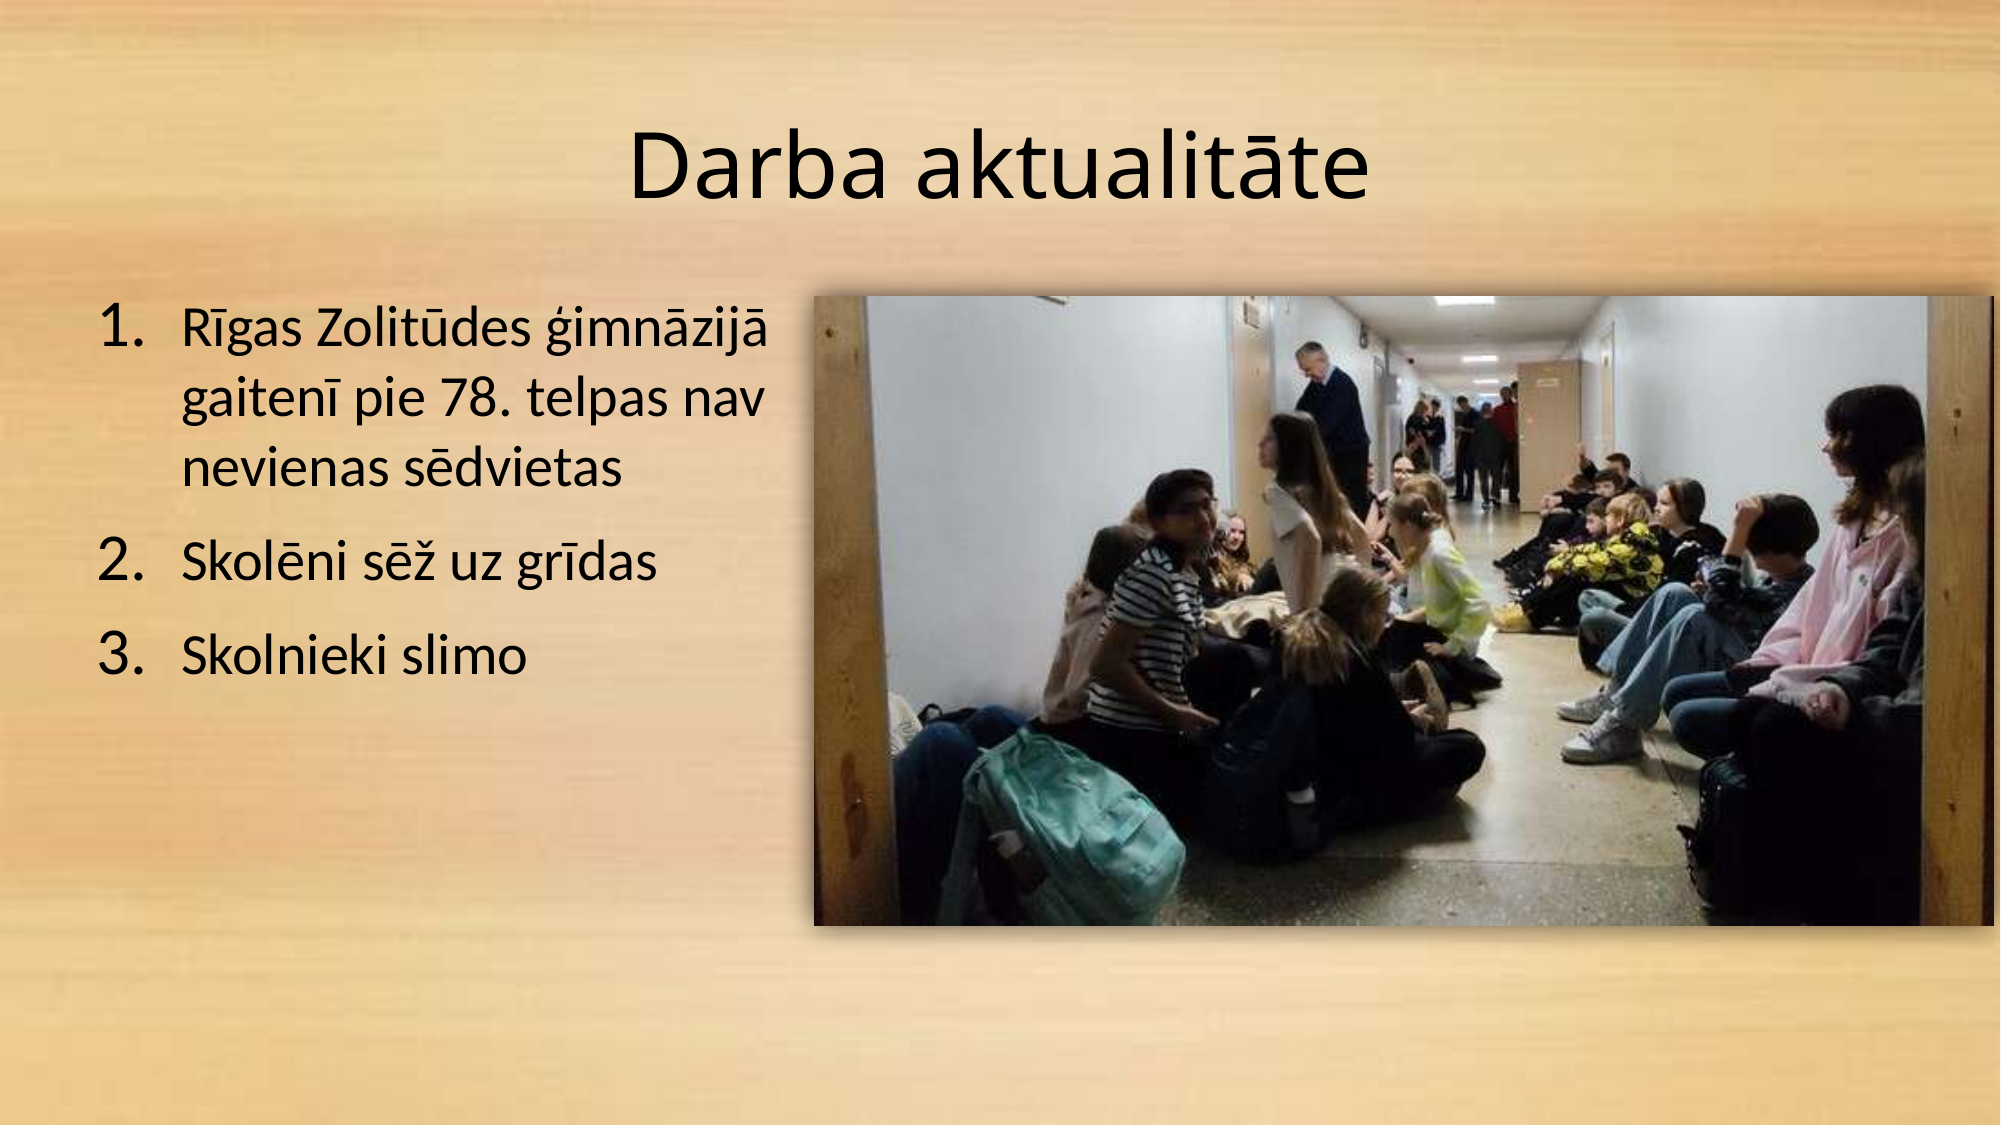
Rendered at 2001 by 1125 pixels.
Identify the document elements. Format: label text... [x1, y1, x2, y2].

title Darba aktualitāte [212, 54, 1788, 269]
picture [0, 0, 2001, 1125]
list Rīgas Zolitūdes ģimnāzijā gaitenī pie 78. telpas nav nevienas sēdvietas Skolēni sēž uz grīdas Skolnieki slimo [81, 281, 850, 1037]
